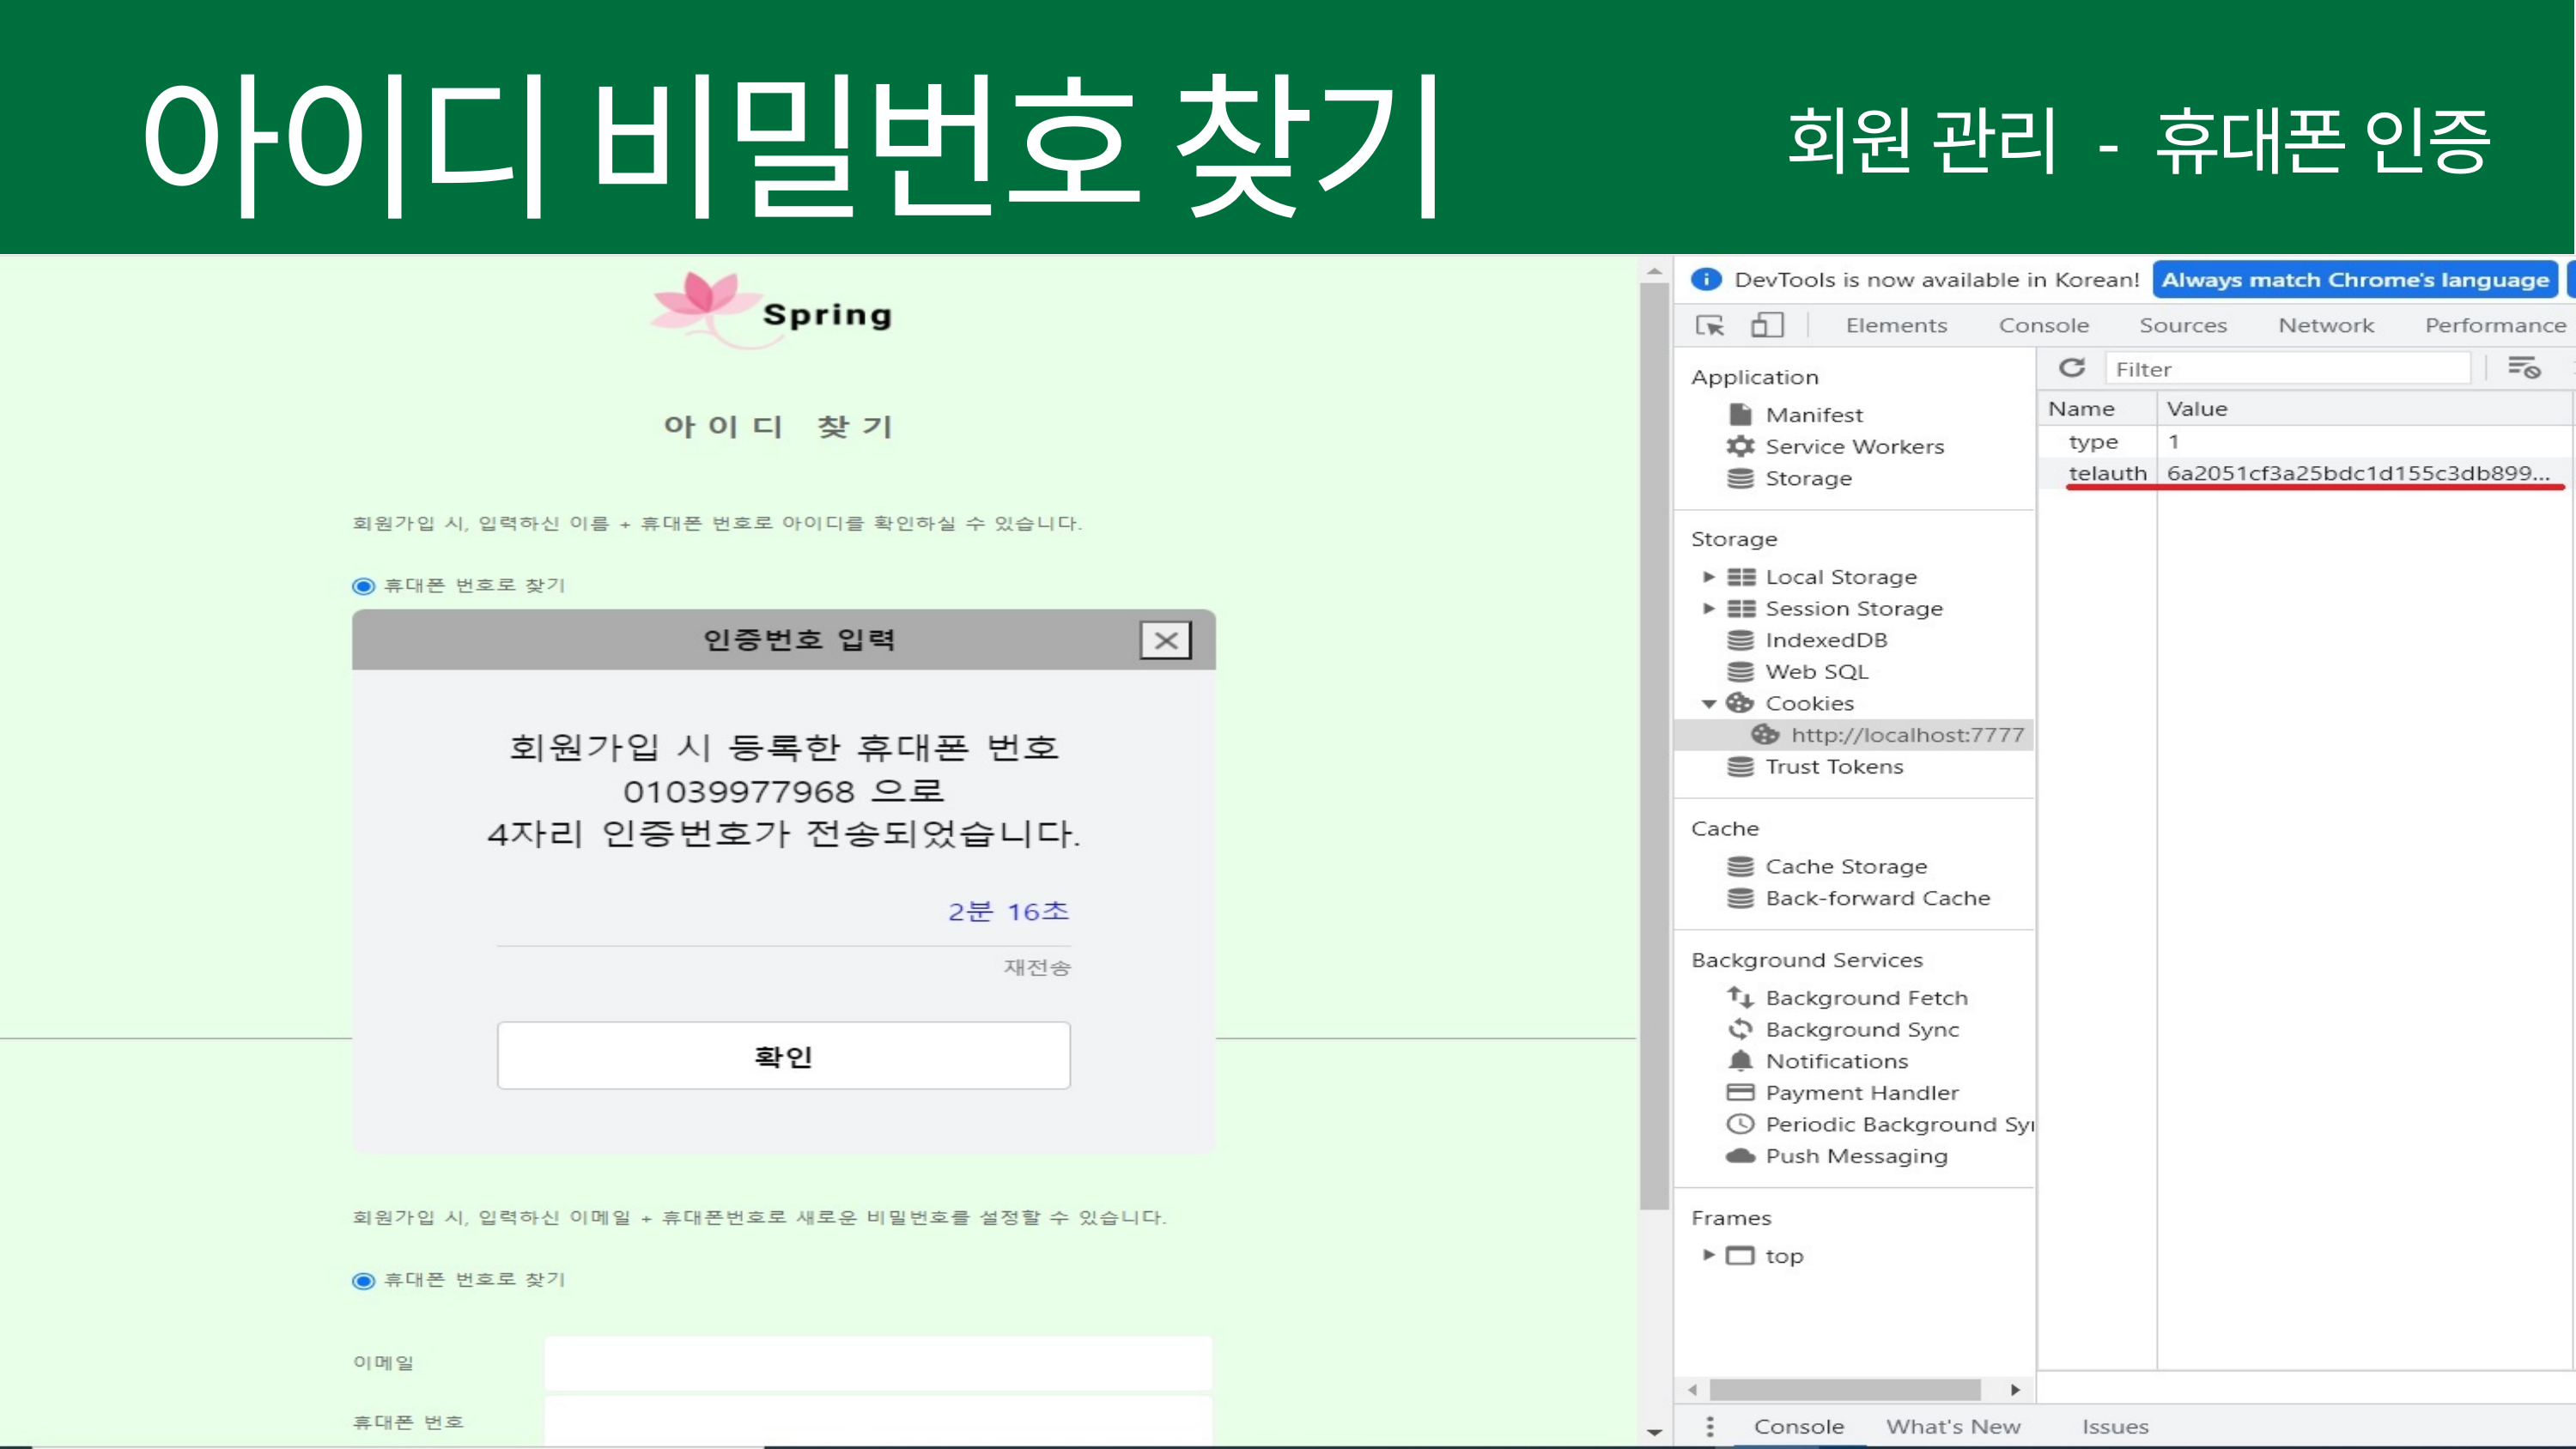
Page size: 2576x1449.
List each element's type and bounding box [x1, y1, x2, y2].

text_box [0, 0, 2576, 252]
picture [0, 254, 2576, 1449]
